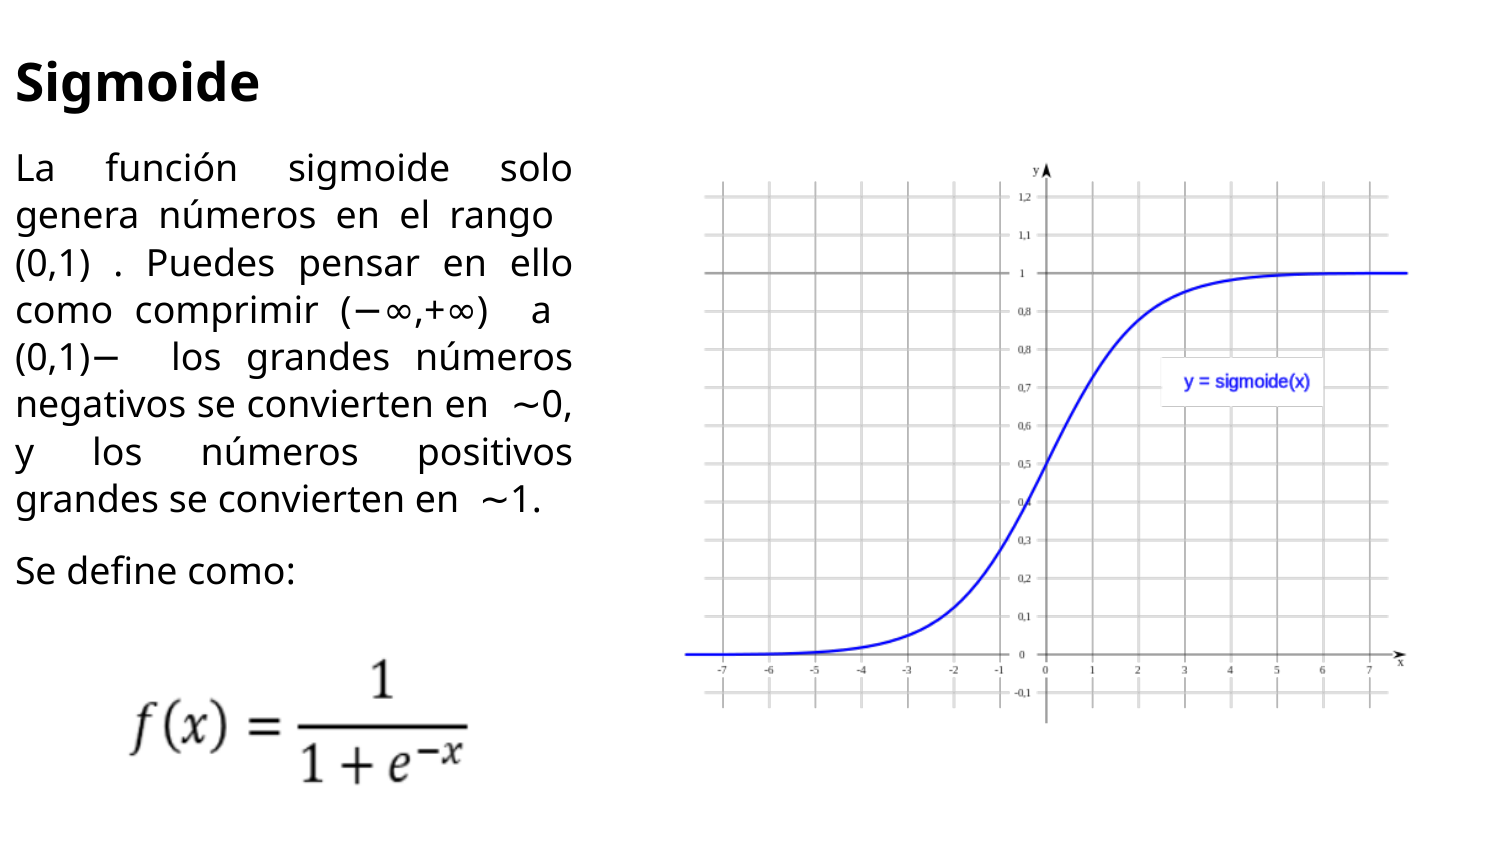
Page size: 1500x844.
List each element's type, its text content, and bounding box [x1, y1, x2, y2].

title Sigmoide [0, 32, 921, 127]
picture [677, 159, 1416, 732]
list La función sigmoide solo genera números en el rango (0,1) . Puedes pensar en ello como comprimir (−∞,+∞) a (0,1)− los grandes números negativos se convierten en ∼0, y los números positivos grandes se convierten en ∼1. Se define como: [0, 126, 589, 549]
picture [64, 603, 523, 831]
